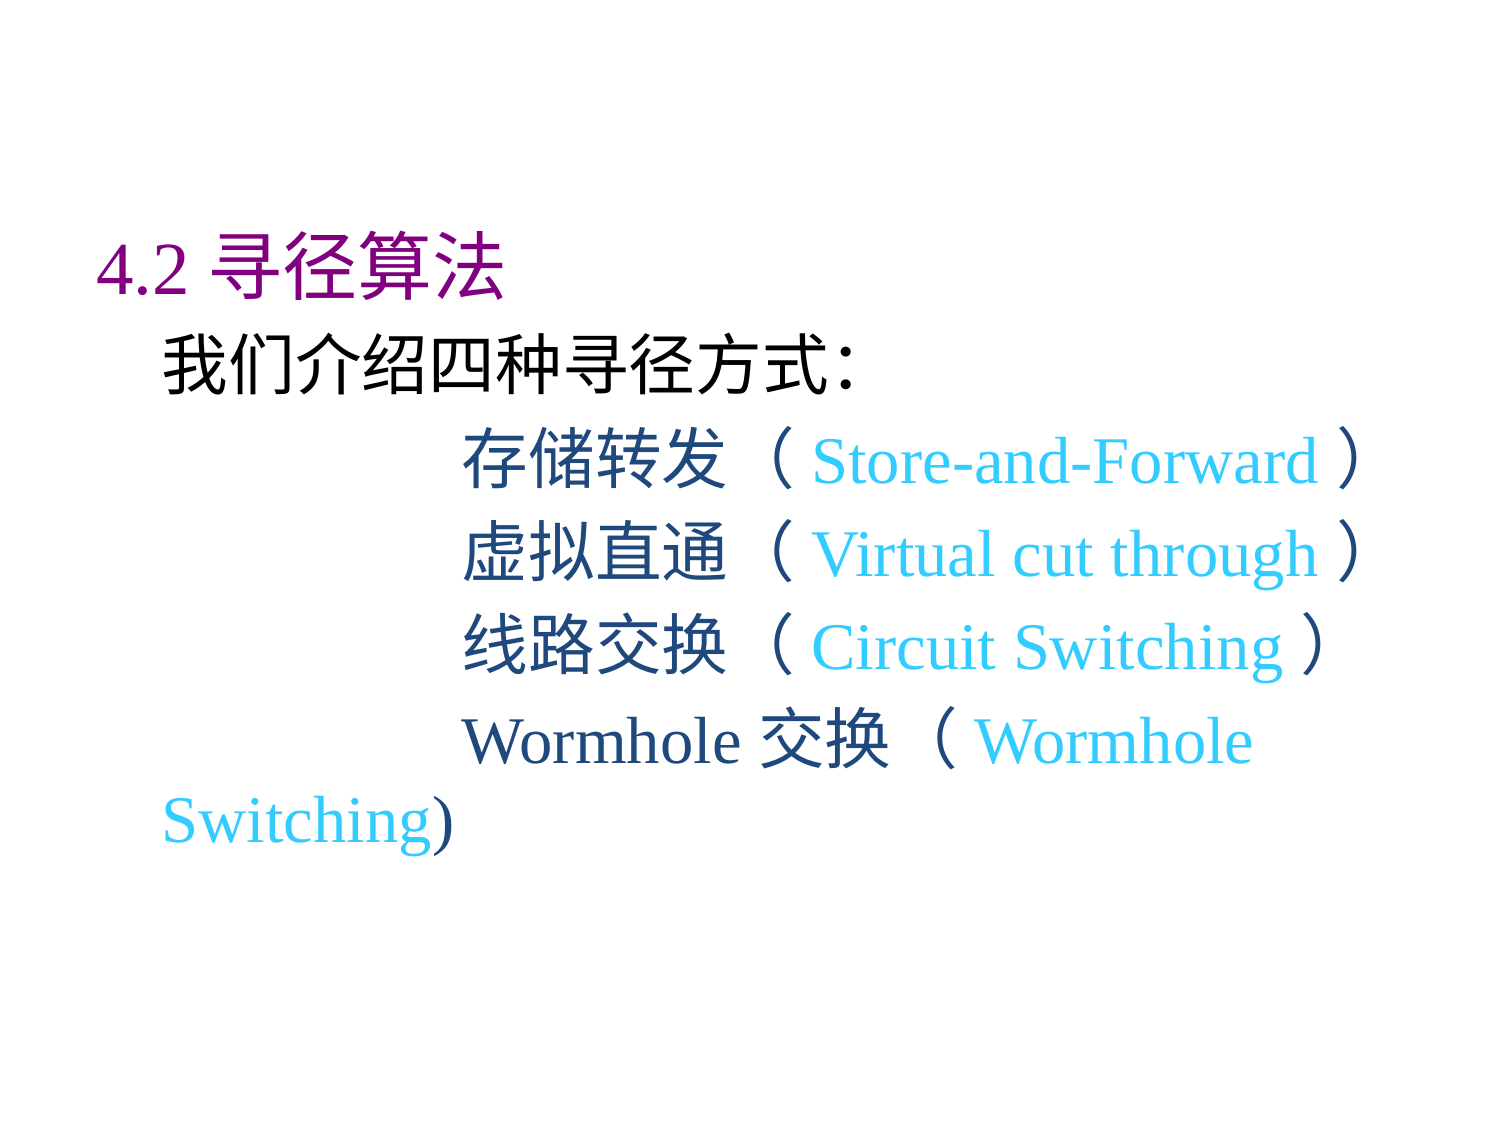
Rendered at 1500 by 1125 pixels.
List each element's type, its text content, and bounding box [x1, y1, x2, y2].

text_box 4.2寻径算法 我们介绍四种寻径方式： 存储转发（Store-and-Forward） 虚拟直通（Virtual cut through） 线路交换（Circuit Switching） Wormhole交换（Wormhole Switching) [24, 212, 1463, 825]
